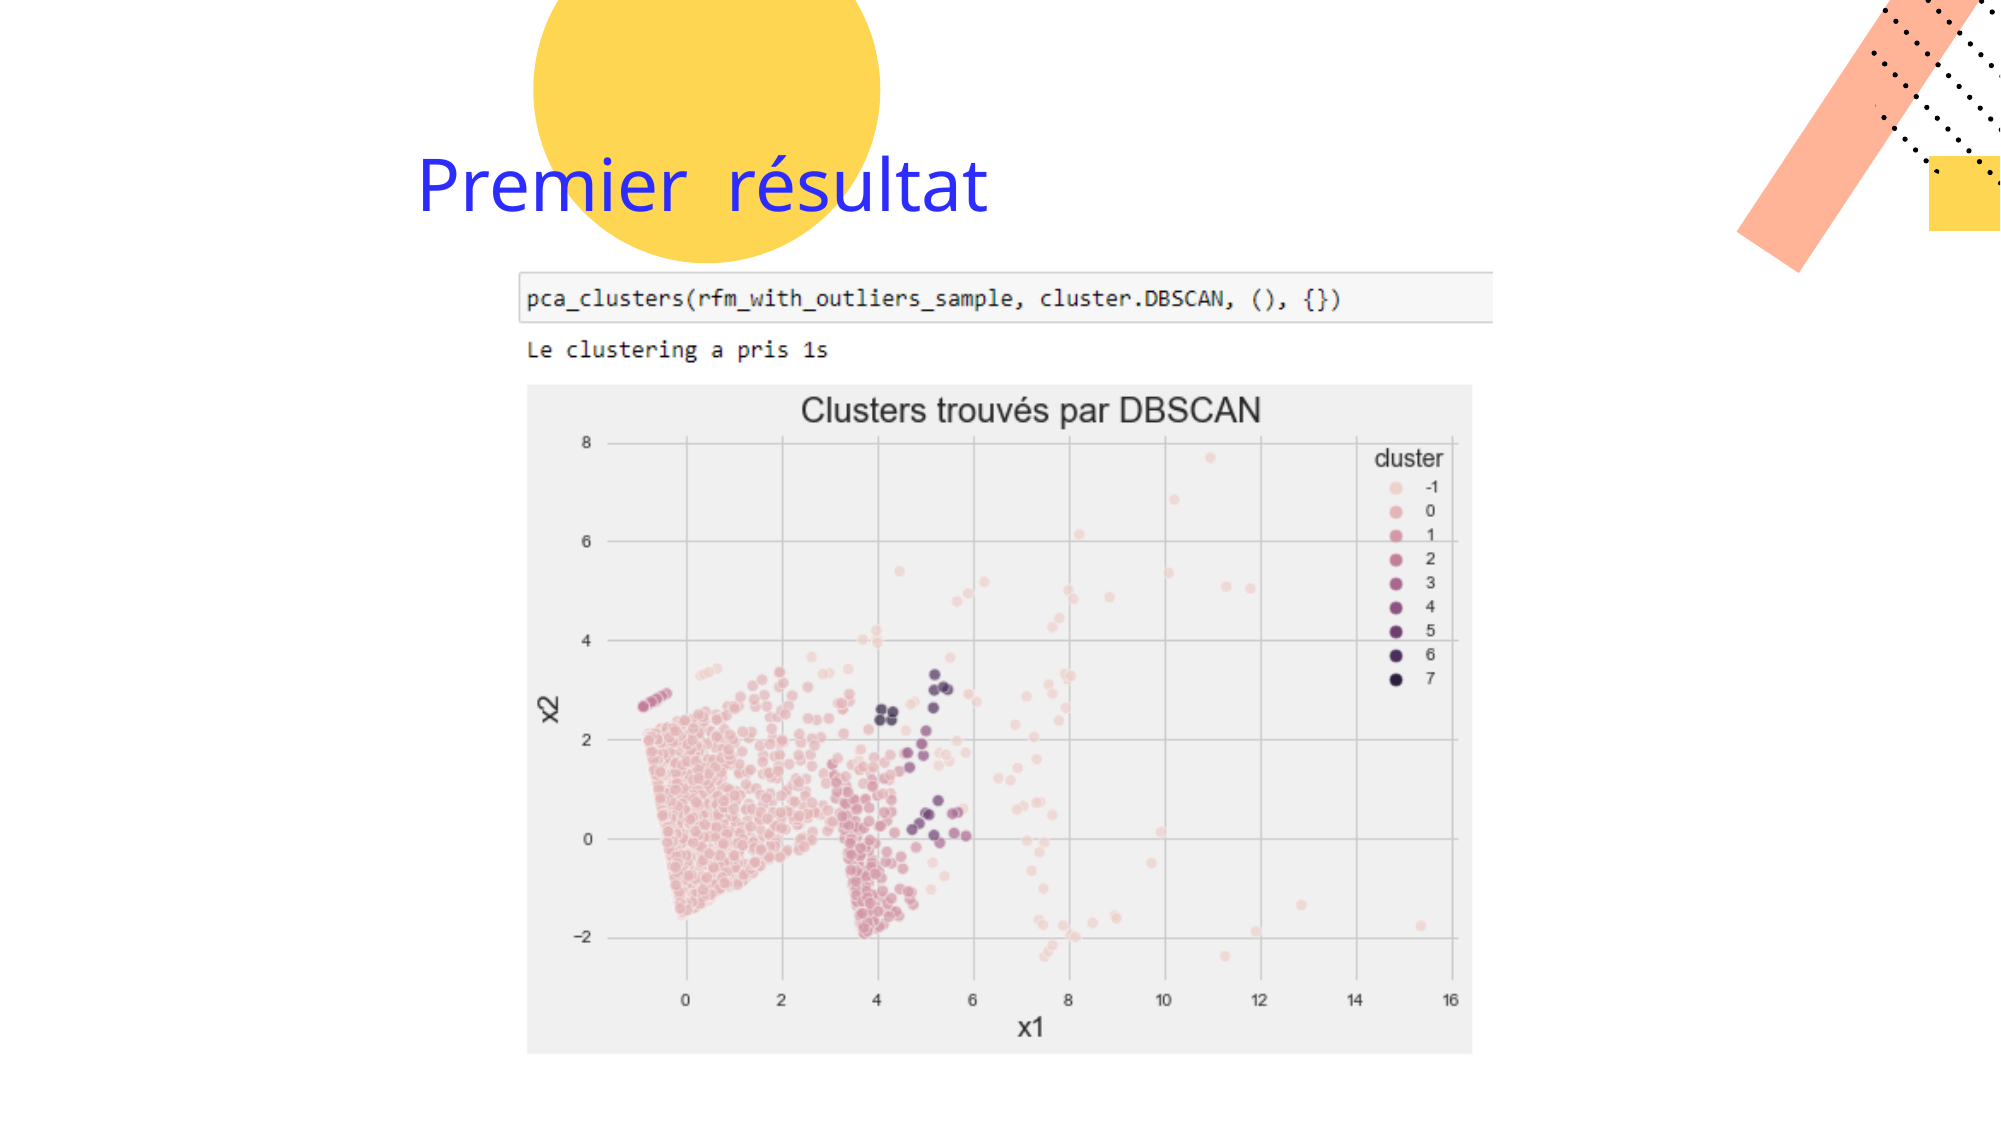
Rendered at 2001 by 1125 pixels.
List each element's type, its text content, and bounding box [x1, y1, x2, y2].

picture [507, 267, 1493, 1061]
text_box Premier résultat [396, 94, 1096, 270]
